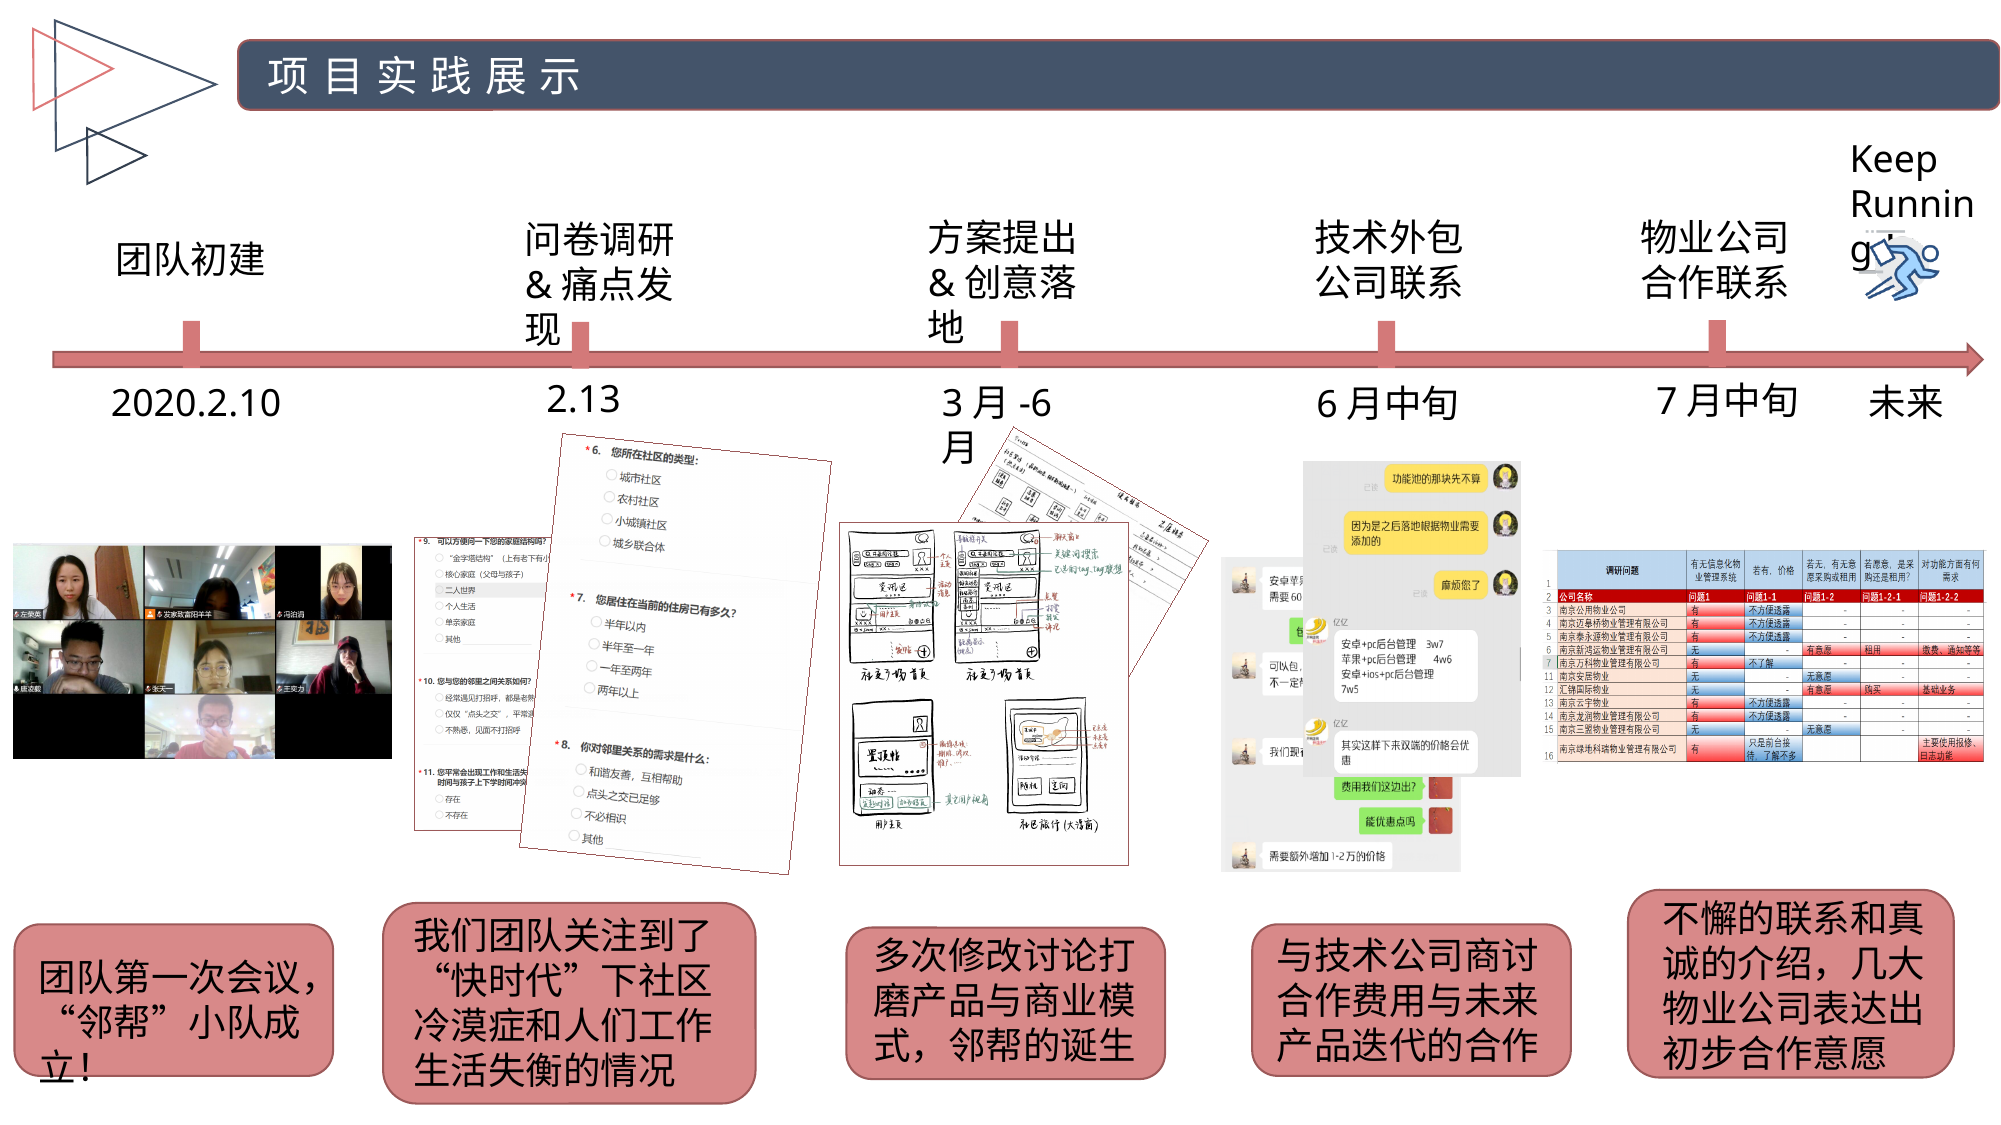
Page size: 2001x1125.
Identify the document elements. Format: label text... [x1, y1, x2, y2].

text_box 2020.2.10 [96, 371, 313, 431]
text_box [845, 930, 1156, 1081]
text_box 与技术公司商讨合作费用与未来产品迭代的合作 [1262, 925, 1573, 1075]
text_box 未来 [1853, 371, 1966, 431]
text_box Keep Running！ [1834, 127, 2000, 278]
text_box [1251, 928, 1262, 1072]
text_box 我们团队关注到了“快时代”下社区冷漠症和人们工作生活失衡的情况 [398, 904, 746, 1100]
text_box 多次修改讨论打磨产品与商业模式，邻帮的诞生 [858, 924, 1162, 1075]
text_box 6月中旬 [1301, 372, 1489, 433]
text_box 团队初建 [101, 229, 420, 289]
text_box 方案提出&创意落地 [913, 206, 1123, 357]
picture [839, 428, 1208, 866]
text_box [1396, 341, 1985, 378]
text_box [182, 320, 201, 369]
text_box [746, 911, 757, 1095]
text_box [1000, 320, 1019, 369]
text_box [201, 350, 571, 369]
picture [1542, 549, 1987, 764]
text_box [399, 1100, 740, 1105]
picture [414, 434, 831, 874]
text_box 项目实践展示 [237, 49, 612, 100]
picture [1221, 461, 1521, 872]
picture [13, 543, 392, 759]
text_box [13, 923, 334, 1071]
picture [1858, 224, 1940, 305]
text_box [571, 321, 590, 367]
text_box 问卷调研&痛点发现 [509, 208, 720, 359]
text_box 不懈的联系和真诚的介绍，几大物业公司表达出初步合作意愿 [1648, 888, 1965, 1083]
text_box [1377, 320, 1396, 369]
text_box 物业公司合作联系 [1625, 206, 1826, 312]
text_box 2.13 [531, 367, 742, 427]
text_box 7月中旬 [1641, 369, 1821, 429]
text_box [1708, 319, 1727, 368]
text_box [1626, 890, 1648, 1077]
text_box 3月-6月 [927, 371, 1106, 460]
text_box [1019, 350, 1377, 369]
text_box 团队第一次会议，“邻帮”小队成立！ [23, 947, 334, 1097]
text_box 技术外包公司联系 [1299, 206, 1487, 312]
text_box [590, 350, 1000, 369]
text_box [382, 907, 398, 1100]
text_box [1162, 938, 1167, 1068]
text_box [52, 350, 182, 369]
